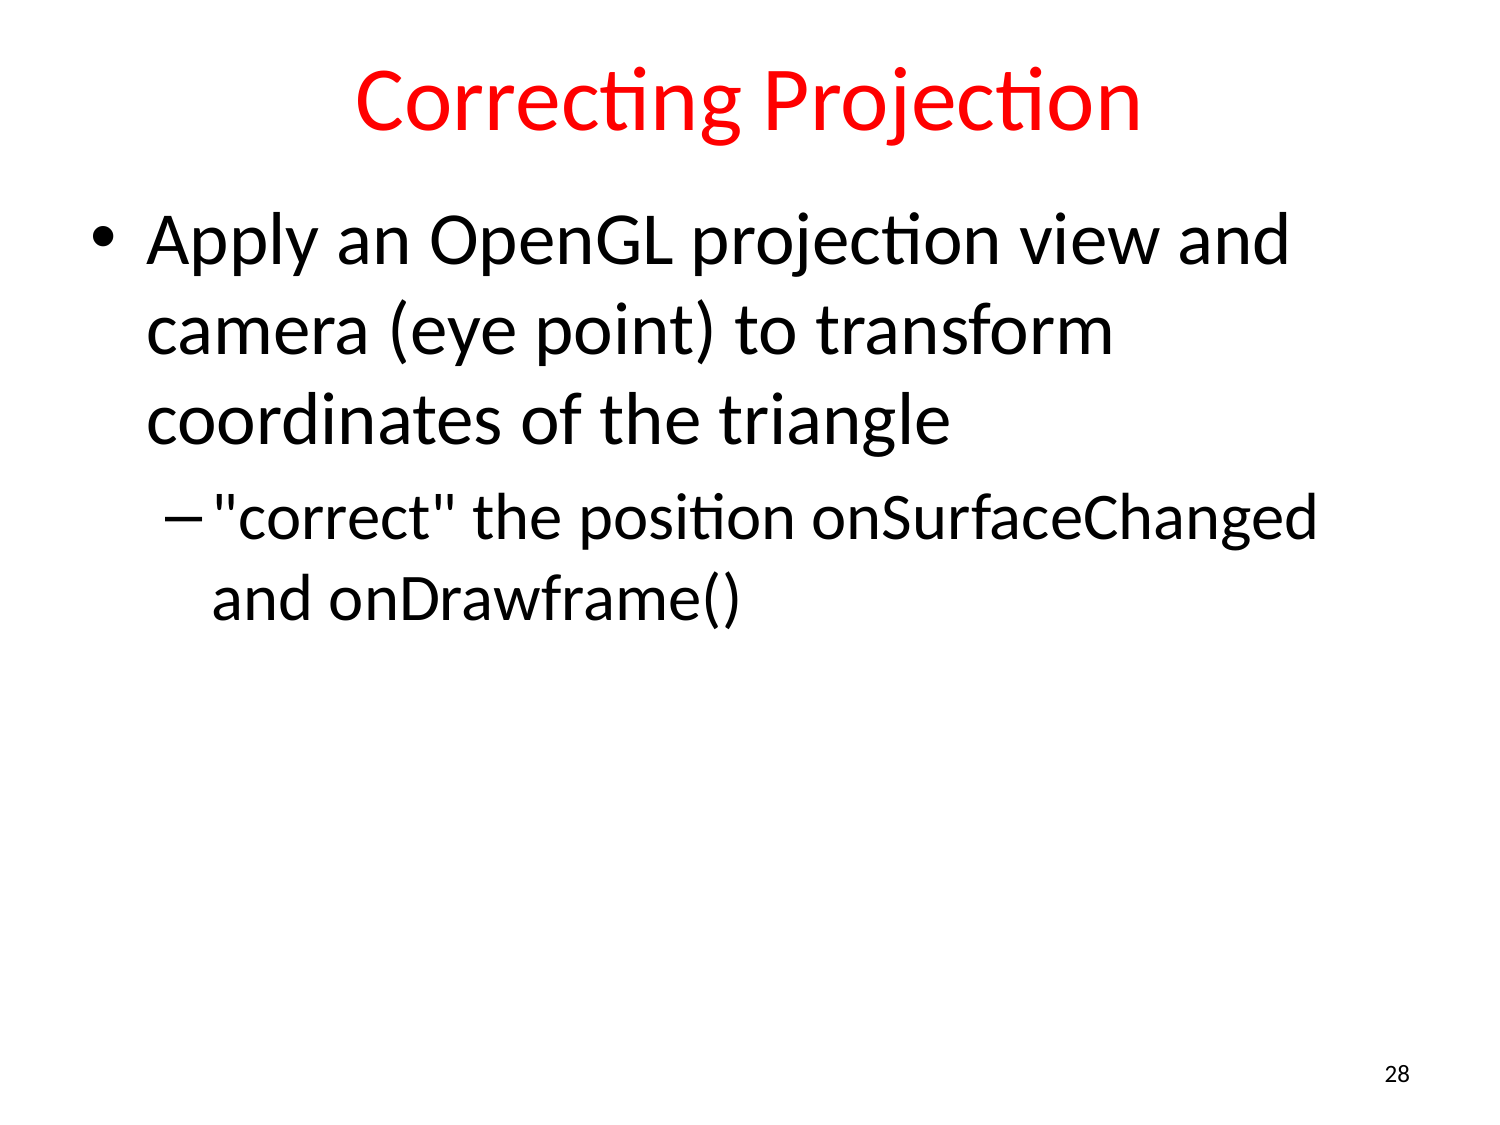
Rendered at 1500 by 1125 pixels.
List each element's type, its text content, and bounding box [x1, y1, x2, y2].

title Correcting Projection [75, 0, 1425, 182]
list Apply an OpenGL projection view and camera (eye point) to transform coordinates of the triangle "correct" the position onSurfaceChanged and onDrawframe() [75, 182, 1425, 1038]
slide_number 28 [1074, 1042, 1425, 1103]
